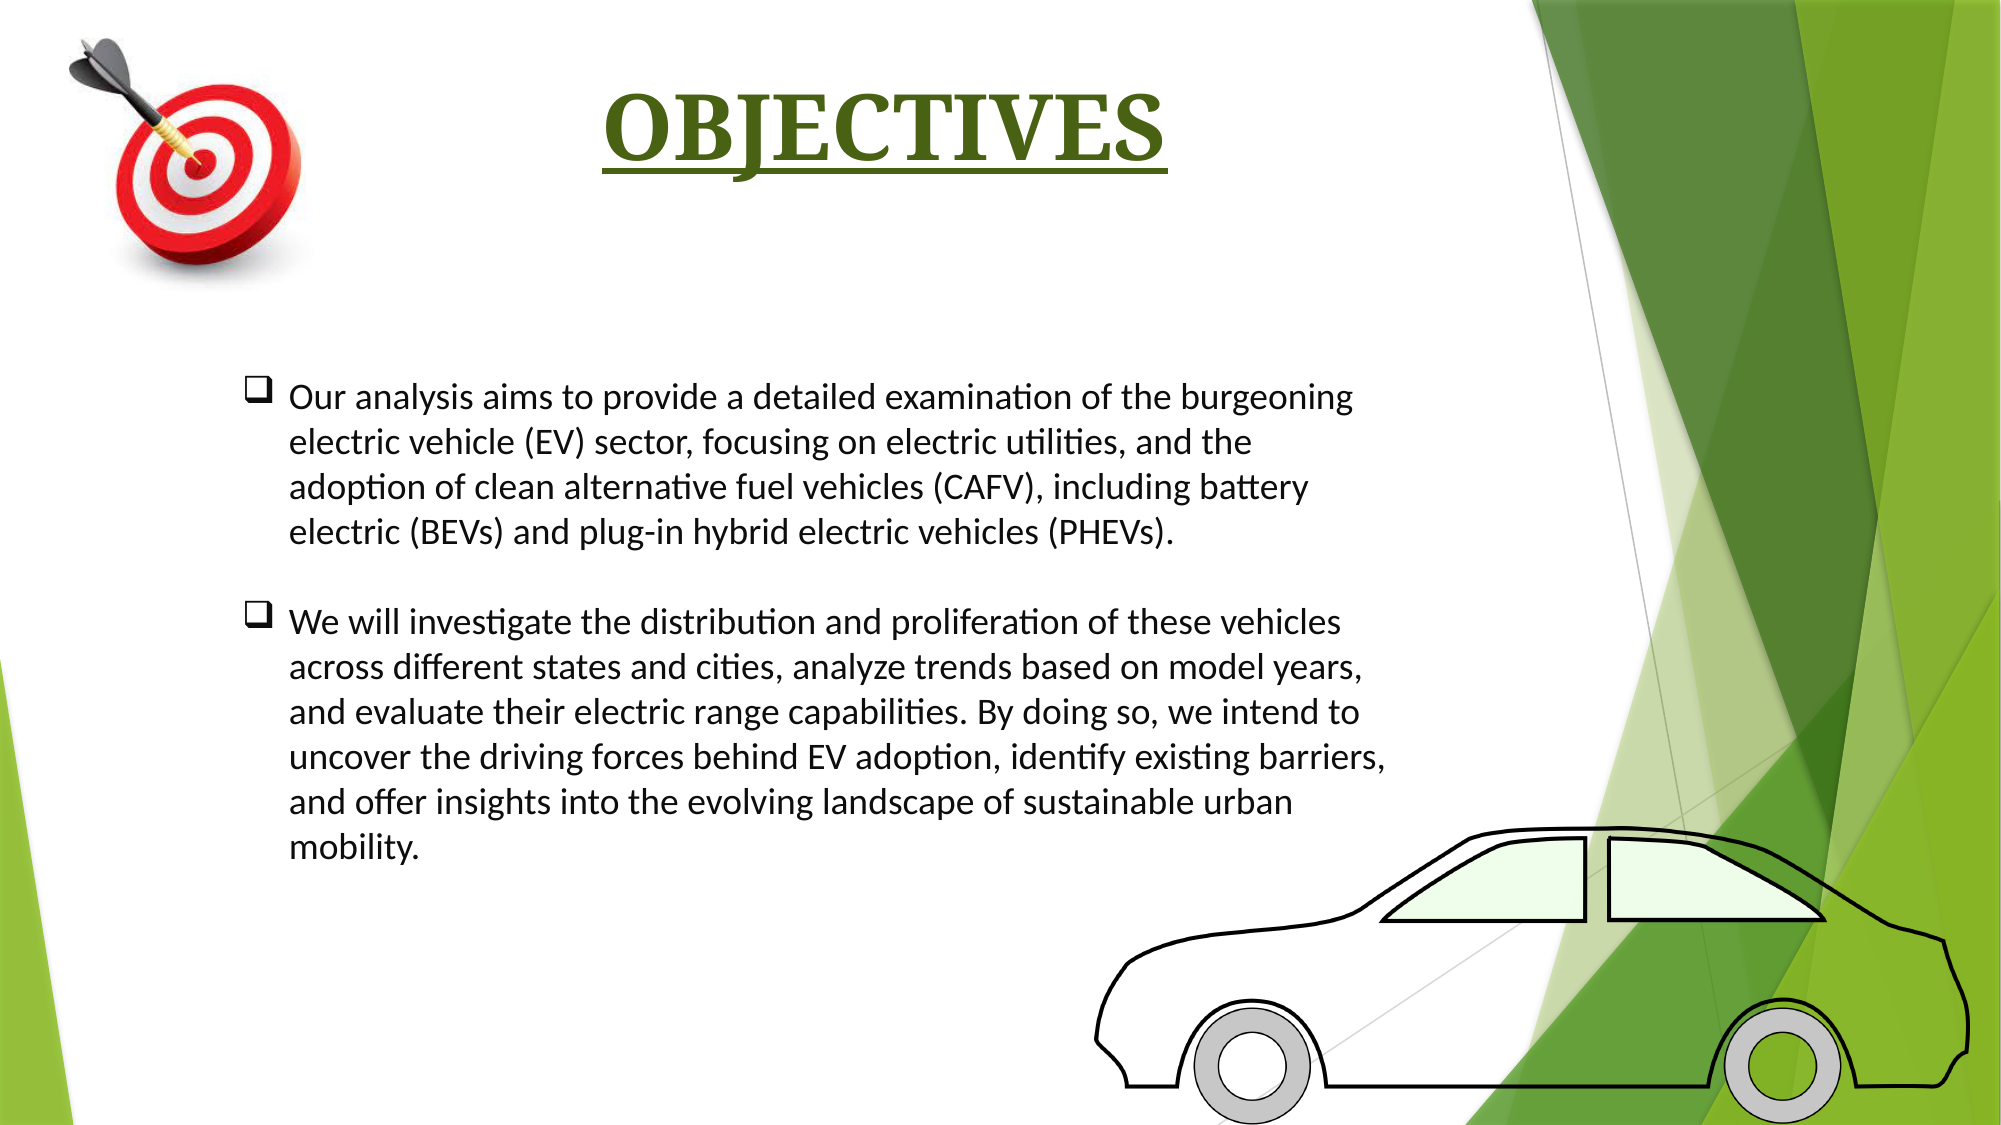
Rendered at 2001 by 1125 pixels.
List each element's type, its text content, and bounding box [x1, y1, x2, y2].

text_box OBJECTIVES [408, 61, 1362, 187]
picture [68, 37, 326, 295]
text_box Our analysis aims to provide a detailed examination of the burgeoning electric vehicle (EV) sector, focusing on electric utilities, and the adoption of clean alternative fuel vehicles (CAFV), including battery electric (BEVs) and plug-in hybrid electric vehicles (PHEVs). We will investigate the distribution and proliferation of these vehicles across different states and cities, analyze trends based on model years, and evaluate their electric range capabilities. By doing so, we intend to uncover the driving forces behind EV adoption, identify existing barriers, and offer insights into the evolving landscape of sustainable urban mobility. [227, 364, 1409, 875]
picture [1093, 825, 1970, 1125]
